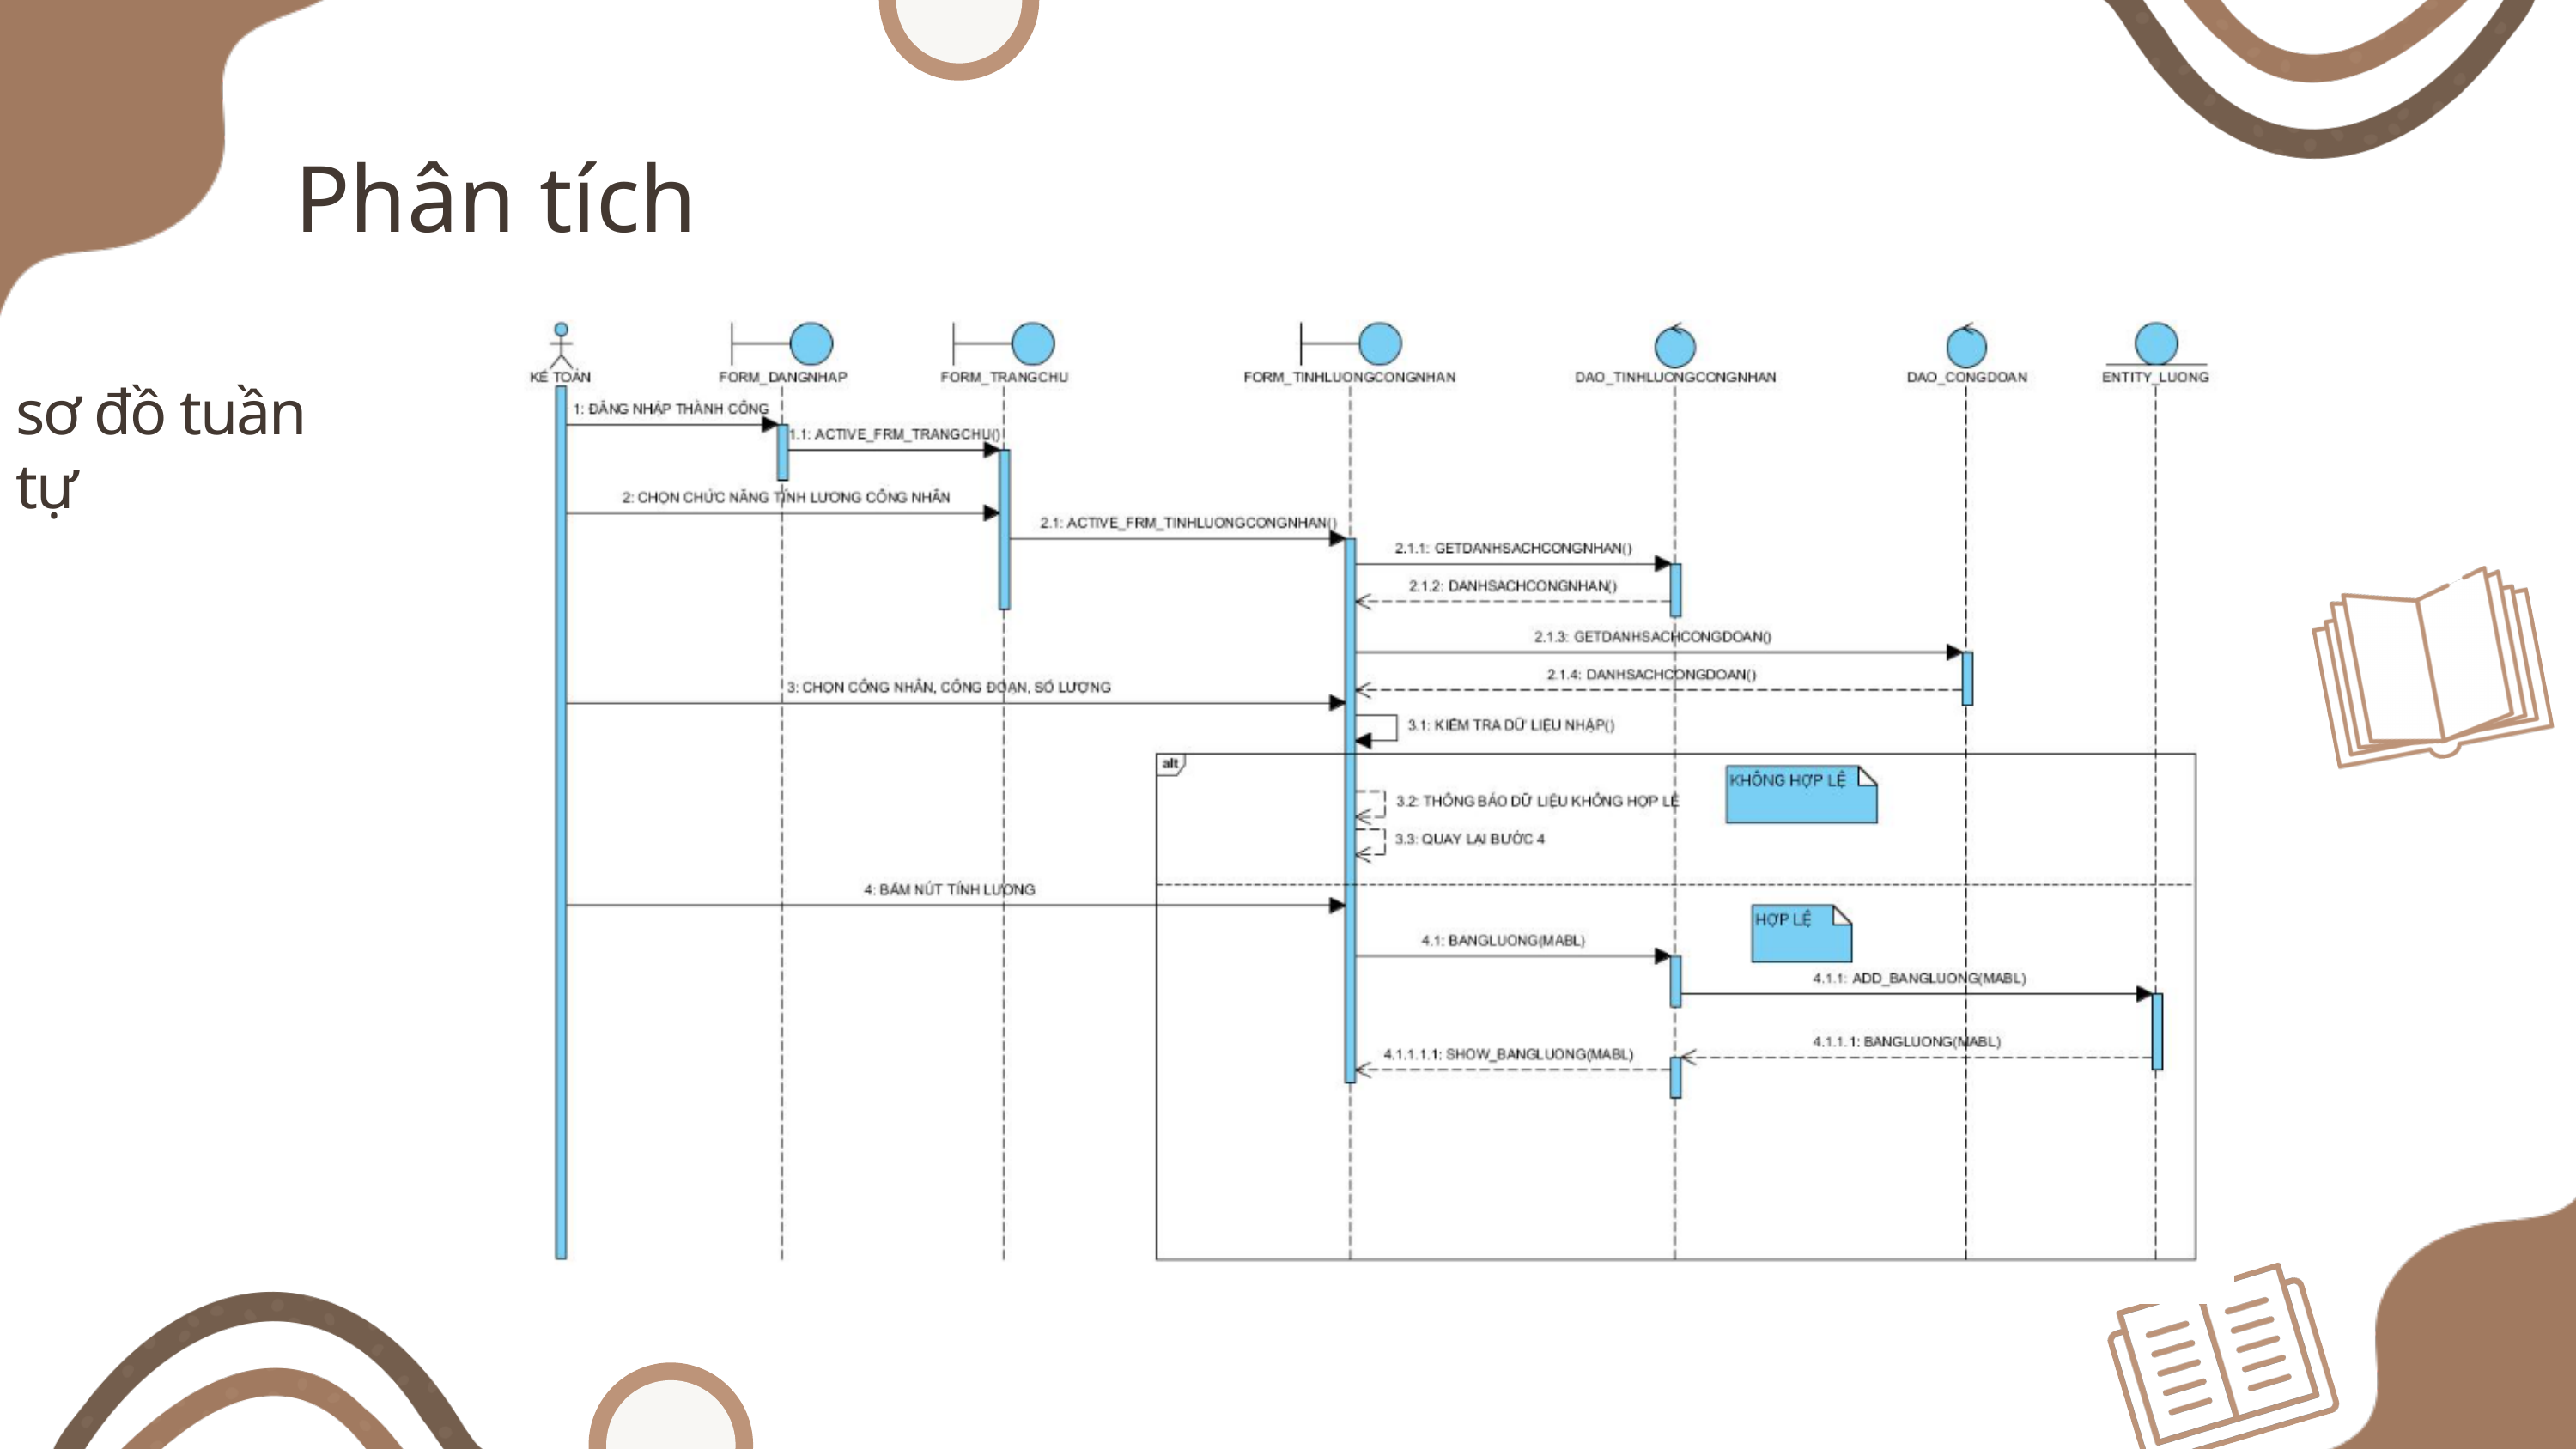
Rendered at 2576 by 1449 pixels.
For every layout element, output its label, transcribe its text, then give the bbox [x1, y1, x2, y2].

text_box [587, 1362, 754, 1449]
picture [0, 0, 398, 435]
text_box sơ đồ tuần tự [15, 443, 354, 522]
text_box Phân tích [401, 158, 959, 252]
picture [2306, 559, 2555, 778]
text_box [878, 0, 1040, 81]
picture [43, 288, 2576, 1449]
picture [2070, 0, 2544, 205]
